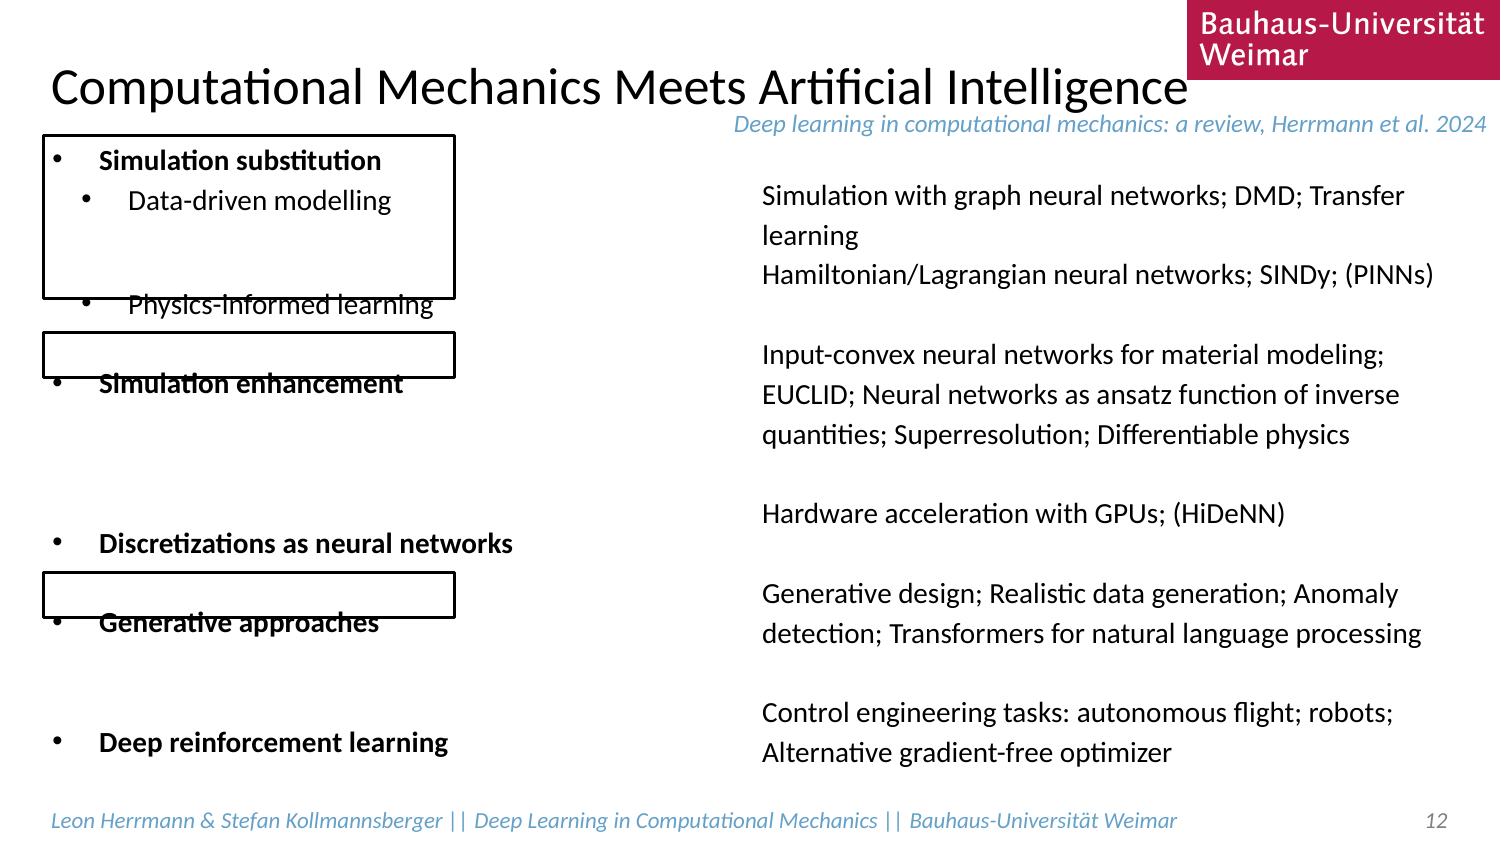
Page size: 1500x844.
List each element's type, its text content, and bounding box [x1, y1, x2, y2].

text_box [41, 134, 457, 301]
text_box Deep learning in computational mechanics: a review, Herrmann et al. 2024 [1209, 103, 1489, 138]
list Simulation with graph neural networks; DMD; Transfer learning Hamiltonian/Lagrangian neural networks; SINDy; (PINNs) Input-convex neural networks for material modeling; EUCLID; Neural networks as ansatz function of inverse quantities; Superresolution; Differentiable physics Hardware acceleration with GPUs; (HiDeNN) Generative design; Realistic data generation; Anomaly detection; Transformers for natural language processing Control engineering tasks: autonomous flight; robots; Alternative gradient-free optimizer [761, 138, 1484, 784]
footer Leon Herrmann & Stefan Kollmannsberger || Deep Learning in Computational Mechanics || Bauhaus-Universität Weimar [51, 796, 1311, 842]
slide_number 12 [1311, 796, 1448, 842]
picture [1187, 0, 1500, 80]
text_box [41, 330, 457, 379]
text_box [41, 570, 457, 619]
title Computational Mechanics Meets Artificial Intelligence [50, 48, 1209, 181]
list Simulation substitution Data-driven modelling Physics-informed learning Simulation enhancement Discretizations as neural networks Generative approaches Deep reinforcement learning [52, 181, 739, 784]
